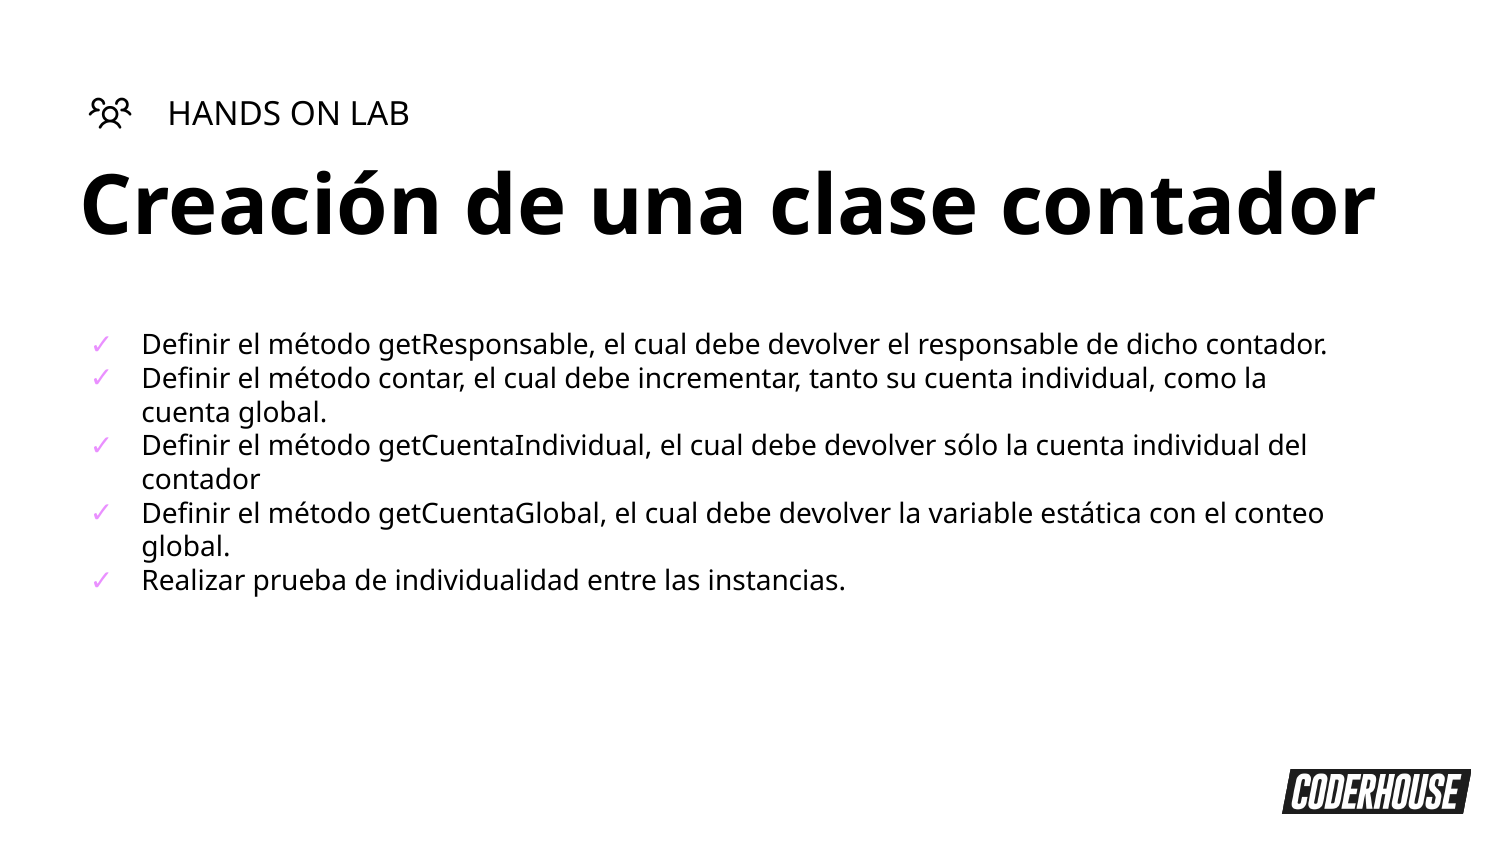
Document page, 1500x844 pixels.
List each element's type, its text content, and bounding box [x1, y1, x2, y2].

text_box Definir el método getResponsable, el cual debe devolver el responsable de dicho contador. Definir el método contar, el cual debe incrementar, tanto su cuenta individual, como la cuenta global. Definir el método getCuentaIndividual, el cual debe devolver sólo la cuenta individual del contador Definir el método getCuentaGlobal, el cual debe devolver la variable estática con el conteo global. Realizar prueba de individualidad entre las instancias. [51, 311, 1359, 612]
text_box HANDS ON LAB [152, 76, 632, 147]
picture [1281, 769, 1471, 814]
text_box Creación de una clase contador [64, 147, 1436, 268]
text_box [74, 76, 146, 148]
